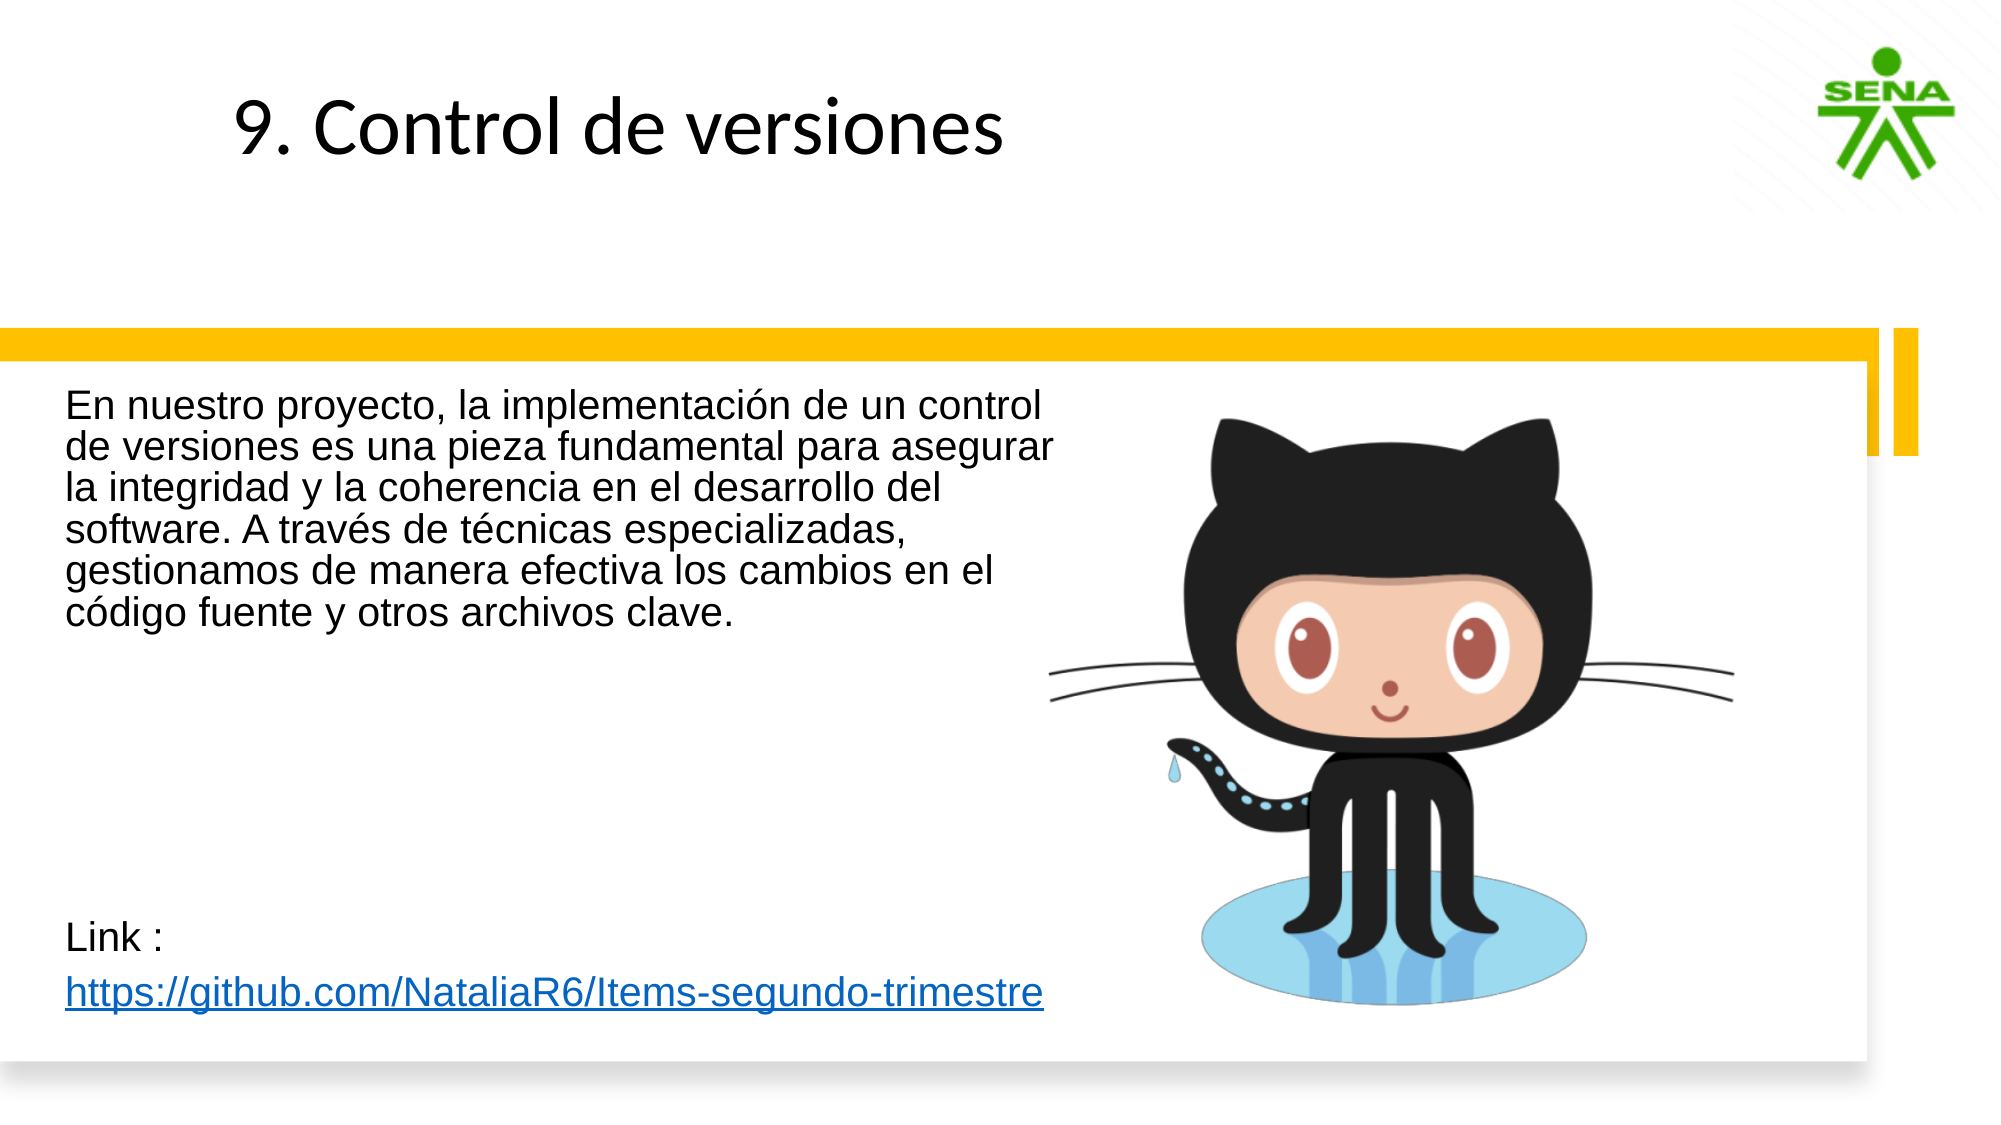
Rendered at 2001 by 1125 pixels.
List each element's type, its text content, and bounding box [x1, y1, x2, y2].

text_box 9. Control de versiones [216, 63, 1593, 179]
text_box [0, 360, 1868, 1062]
list En nuestro proyecto, la implementación de un control de versiones es una pieza fundamental para asegurar la integridad y la coherencia en el desarrollo del software. A través de técnicas especializadas, gestionamos de manera efectiva los cambios en el código fuente y otros archivos clave. Link : https://github.com/NataliaR6/Items-segundo-trimestre [50, 378, 1084, 1024]
text_box [0, 0, 2000, 1125]
text_box [1893, 327, 1919, 457]
text_box [0, 327, 1880, 404]
picture [1732, 0, 2000, 212]
picture [1026, 407, 1759, 1017]
